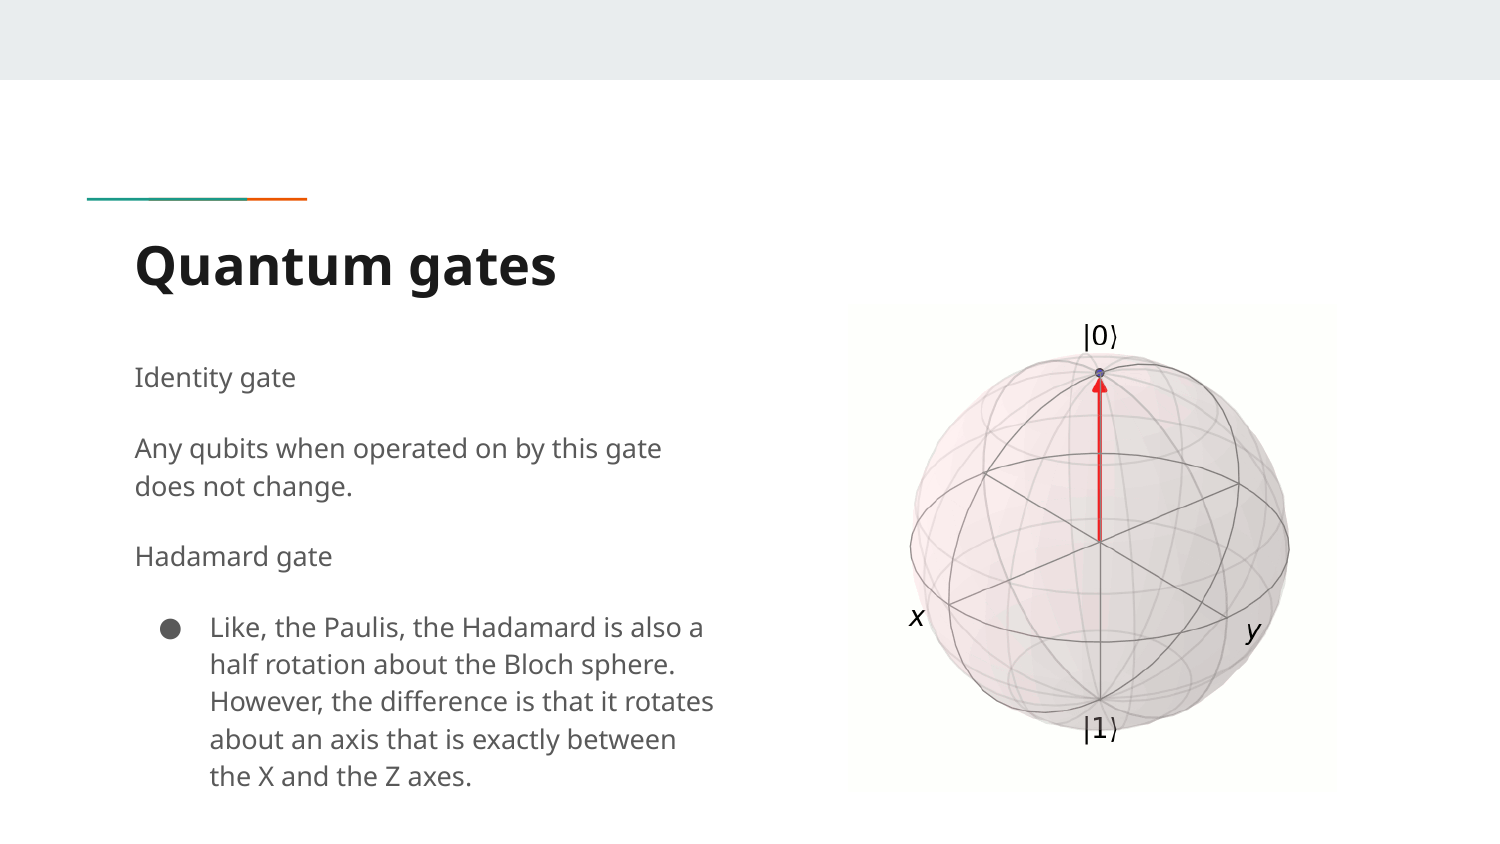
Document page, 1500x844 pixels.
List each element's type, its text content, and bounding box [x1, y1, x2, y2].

title Quantum gates [119, 216, 1381, 305]
picture [848, 303, 1337, 793]
list Identity gate Any qubits when operated on by this gate does not change. Hadamard gate Like, the Paulis, the Hadamard is also a half rotation about the Bloch sphere. However, the difference is that it rotates about an axis that is exactly between the X and the Z axes. [119, 341, 739, 712]
